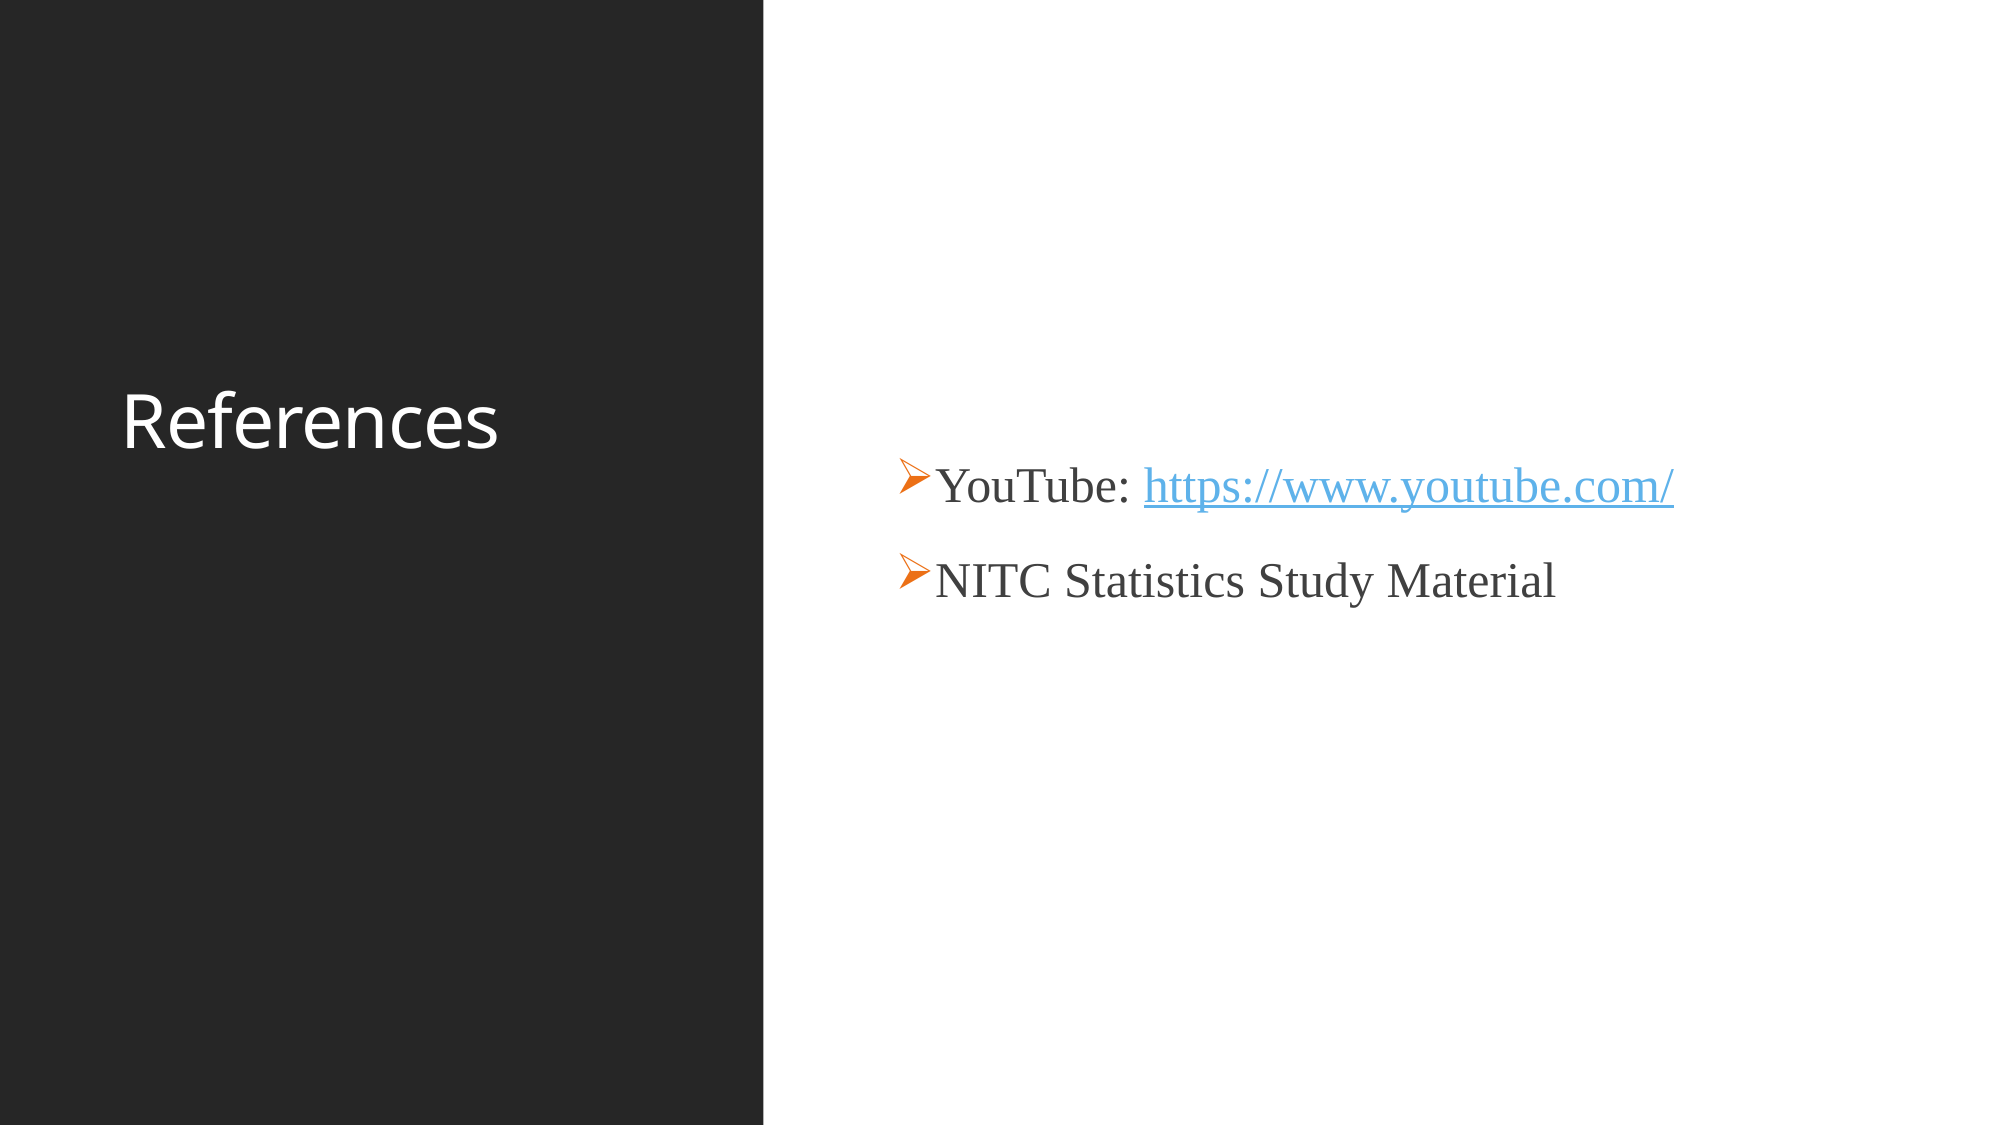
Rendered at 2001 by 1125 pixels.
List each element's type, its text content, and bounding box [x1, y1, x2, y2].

list YouTube: https://www.youtube.com/ NITC Statistics Study Material [895, 133, 1868, 1002]
title References [105, 128, 683, 473]
